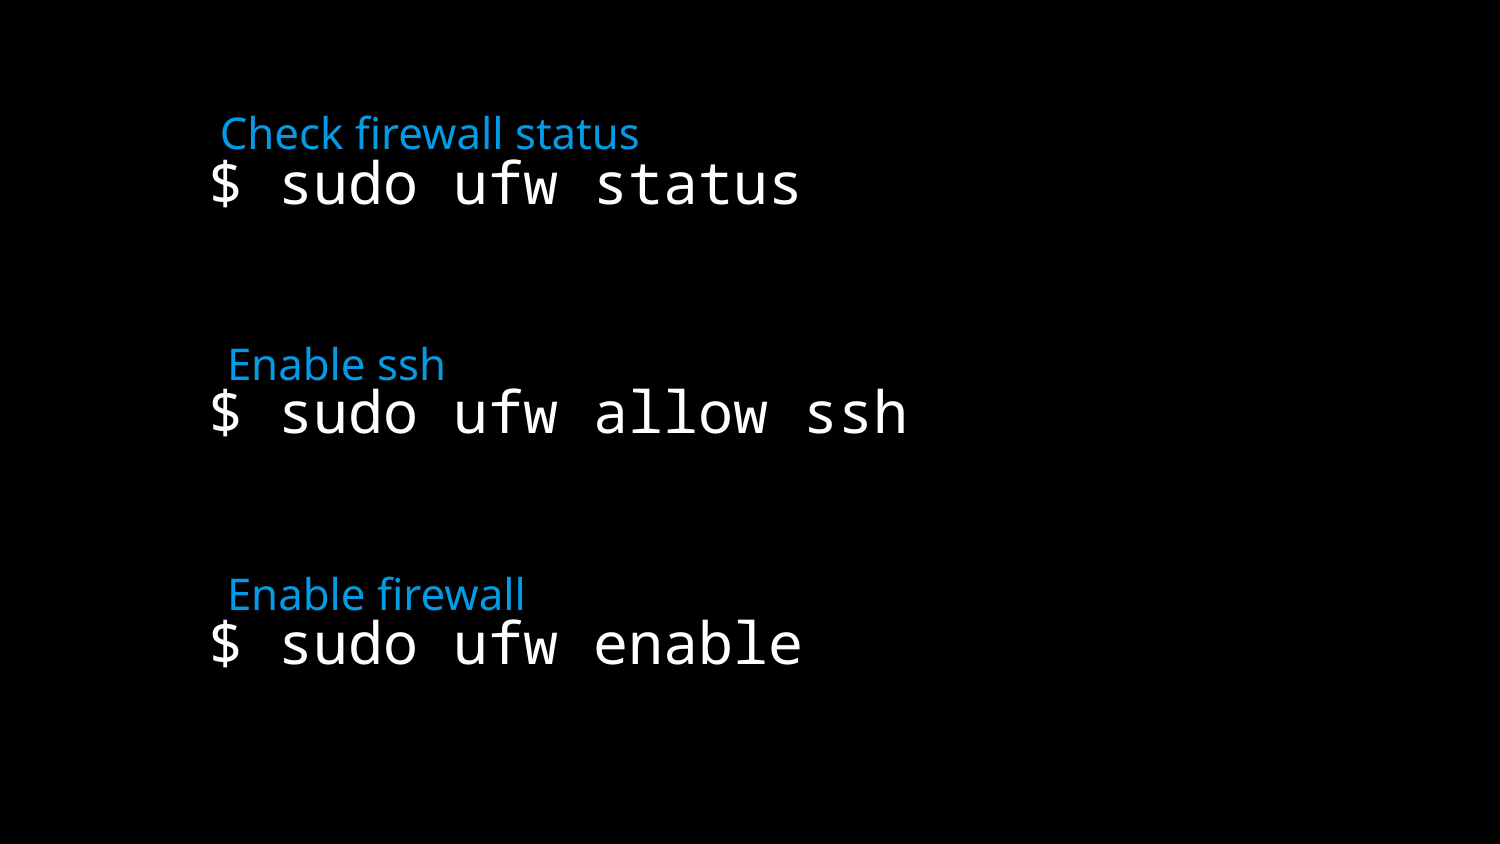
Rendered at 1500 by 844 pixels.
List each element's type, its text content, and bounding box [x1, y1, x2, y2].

title $ sudo ufw allow ssh [193, 360, 1307, 463]
subtitle Enable ssh [212, 313, 939, 381]
title $ sudo ufw status [193, 130, 1307, 268]
subtitle Enable firewall [212, 543, 1075, 611]
subtitle Check firewall status [204, 83, 932, 150]
title $ sudo ufw enable [193, 590, 1307, 727]
